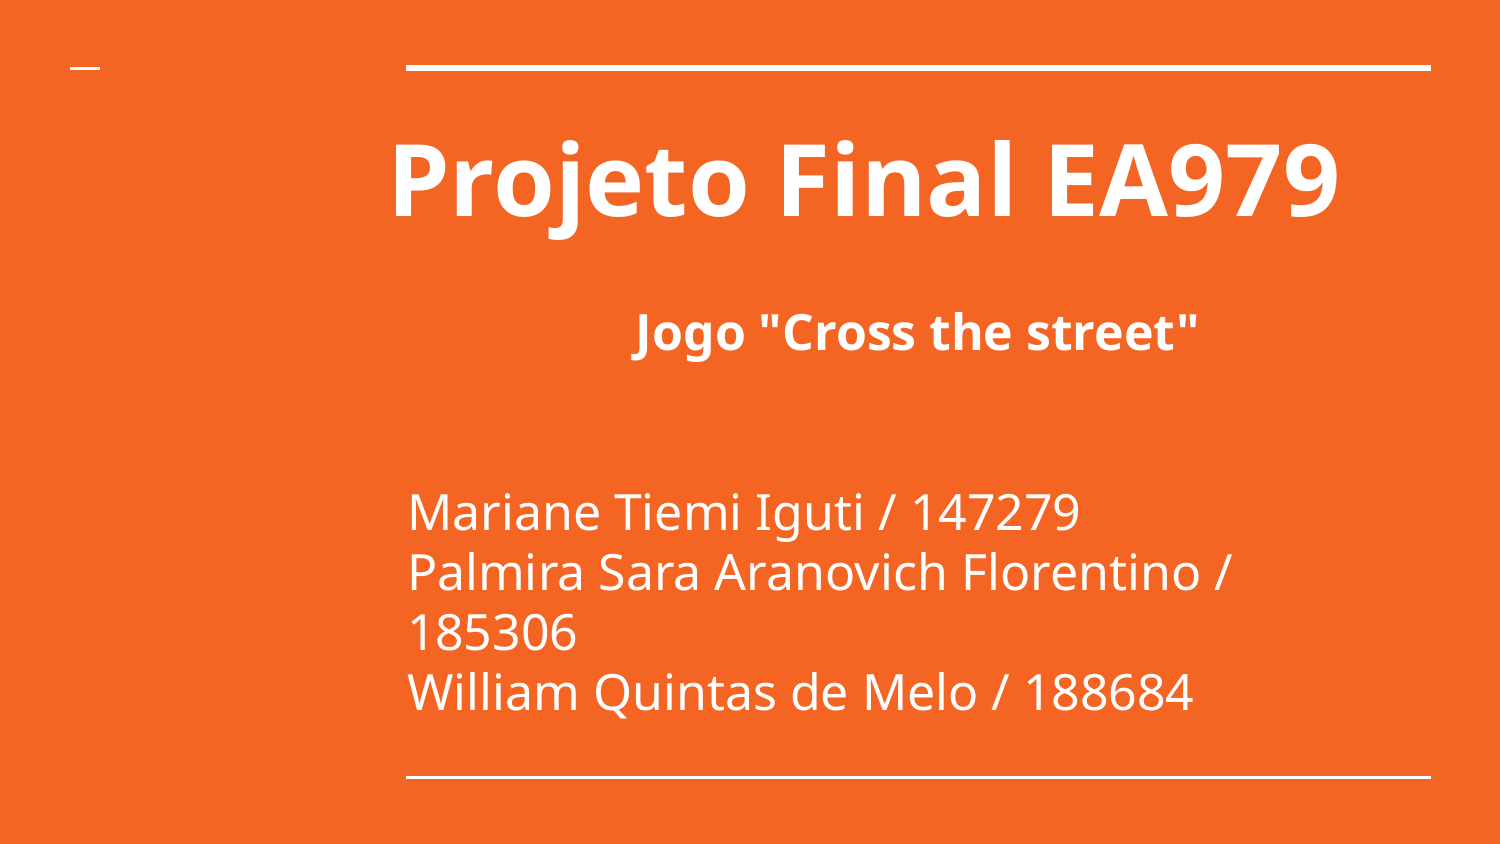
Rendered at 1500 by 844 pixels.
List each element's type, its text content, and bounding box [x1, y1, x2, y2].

title Projeto Final EA979 [372, 101, 1451, 355]
subtitle Jogo "Cross the street" Mariane Tiemi Iguti / 147279 Palmira Sara Aranovich Florentino / 185306 William Quintas de Melo / 188684 [392, 531, 1431, 735]
